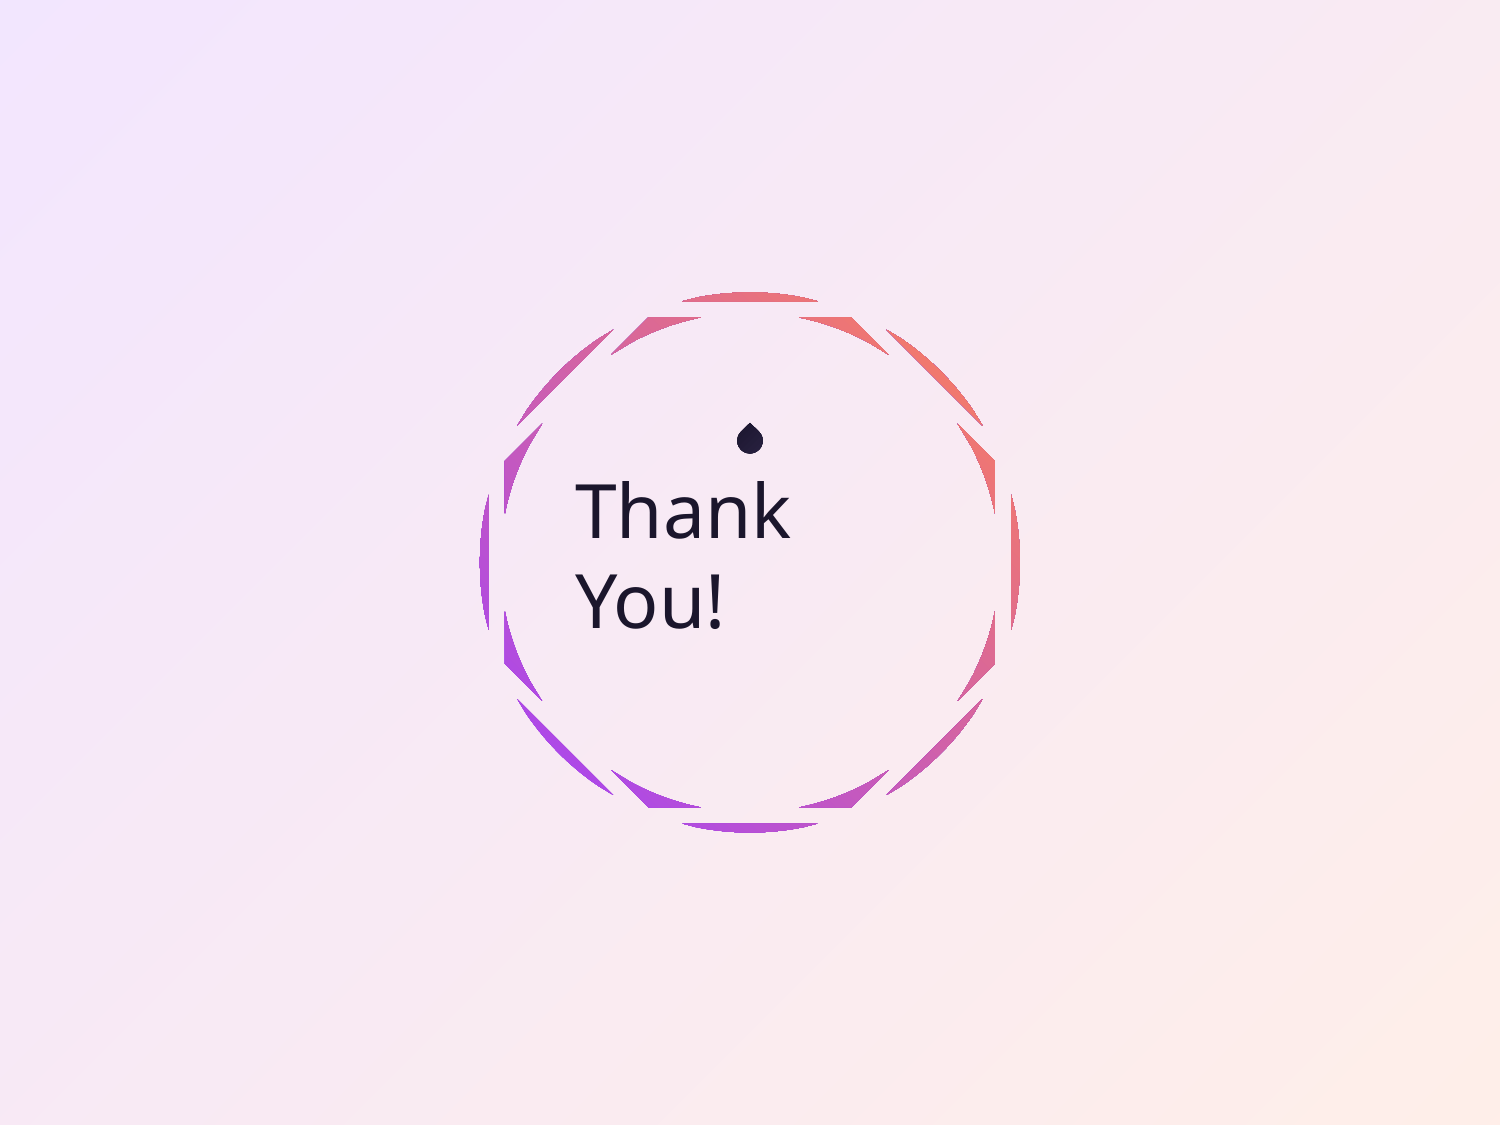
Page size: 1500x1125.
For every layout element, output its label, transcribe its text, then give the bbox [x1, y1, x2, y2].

text_box [736, 421, 764, 455]
title Thank You! [560, 420, 940, 686]
